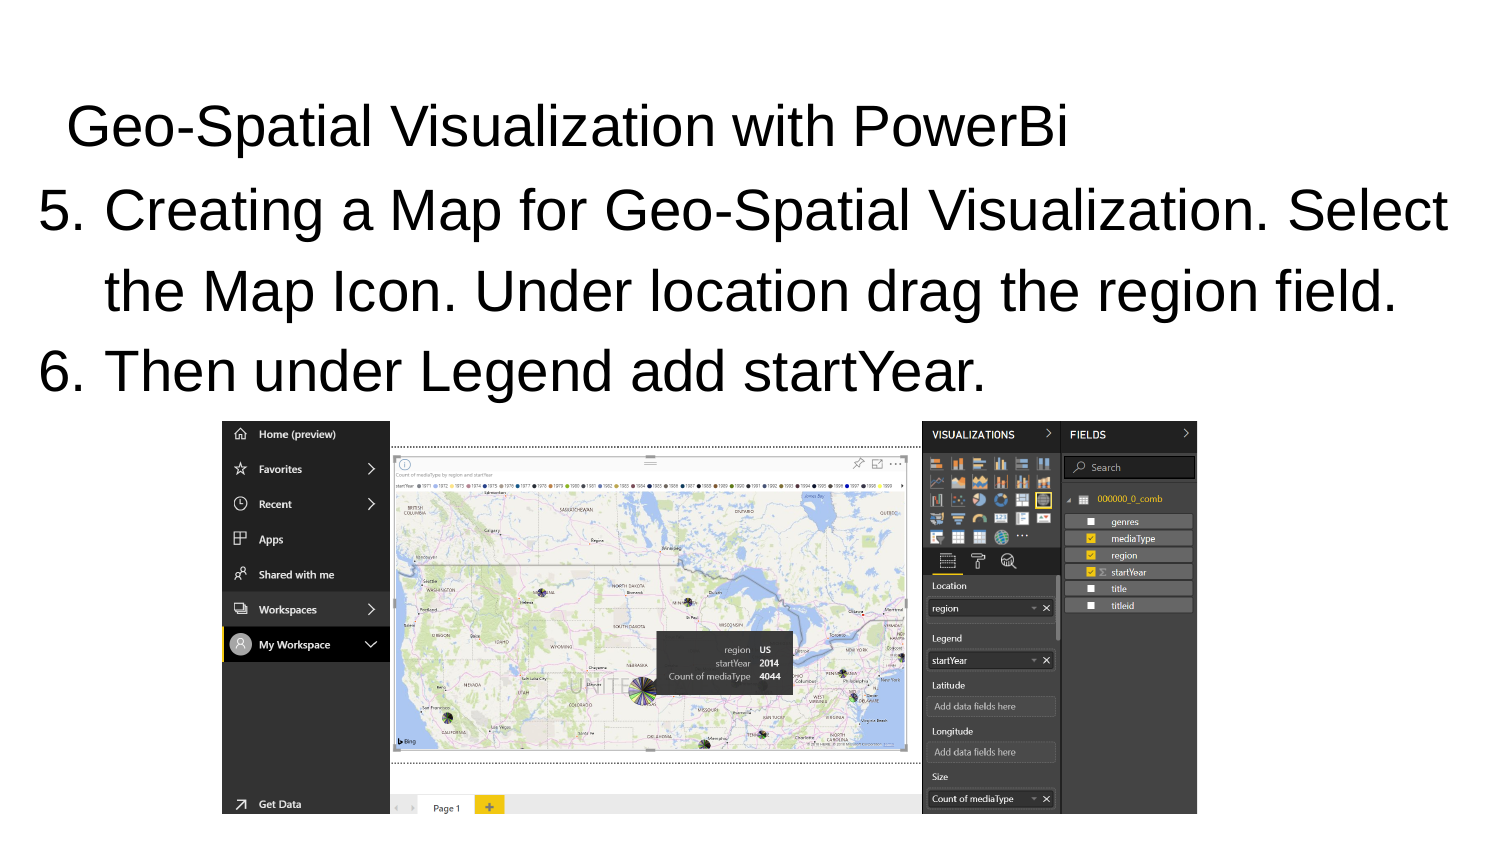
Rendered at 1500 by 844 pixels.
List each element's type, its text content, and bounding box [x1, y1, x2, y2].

title Geo-Spatial Visualization with PowerBi [51, 72, 1449, 139]
text_box Creating a Map for Geo-Spatial Visualization. Select the Map Icon. Under location drag the region field. Then under Legend add startYear. [14, 139, 1486, 649]
picture [221, 421, 1198, 814]
